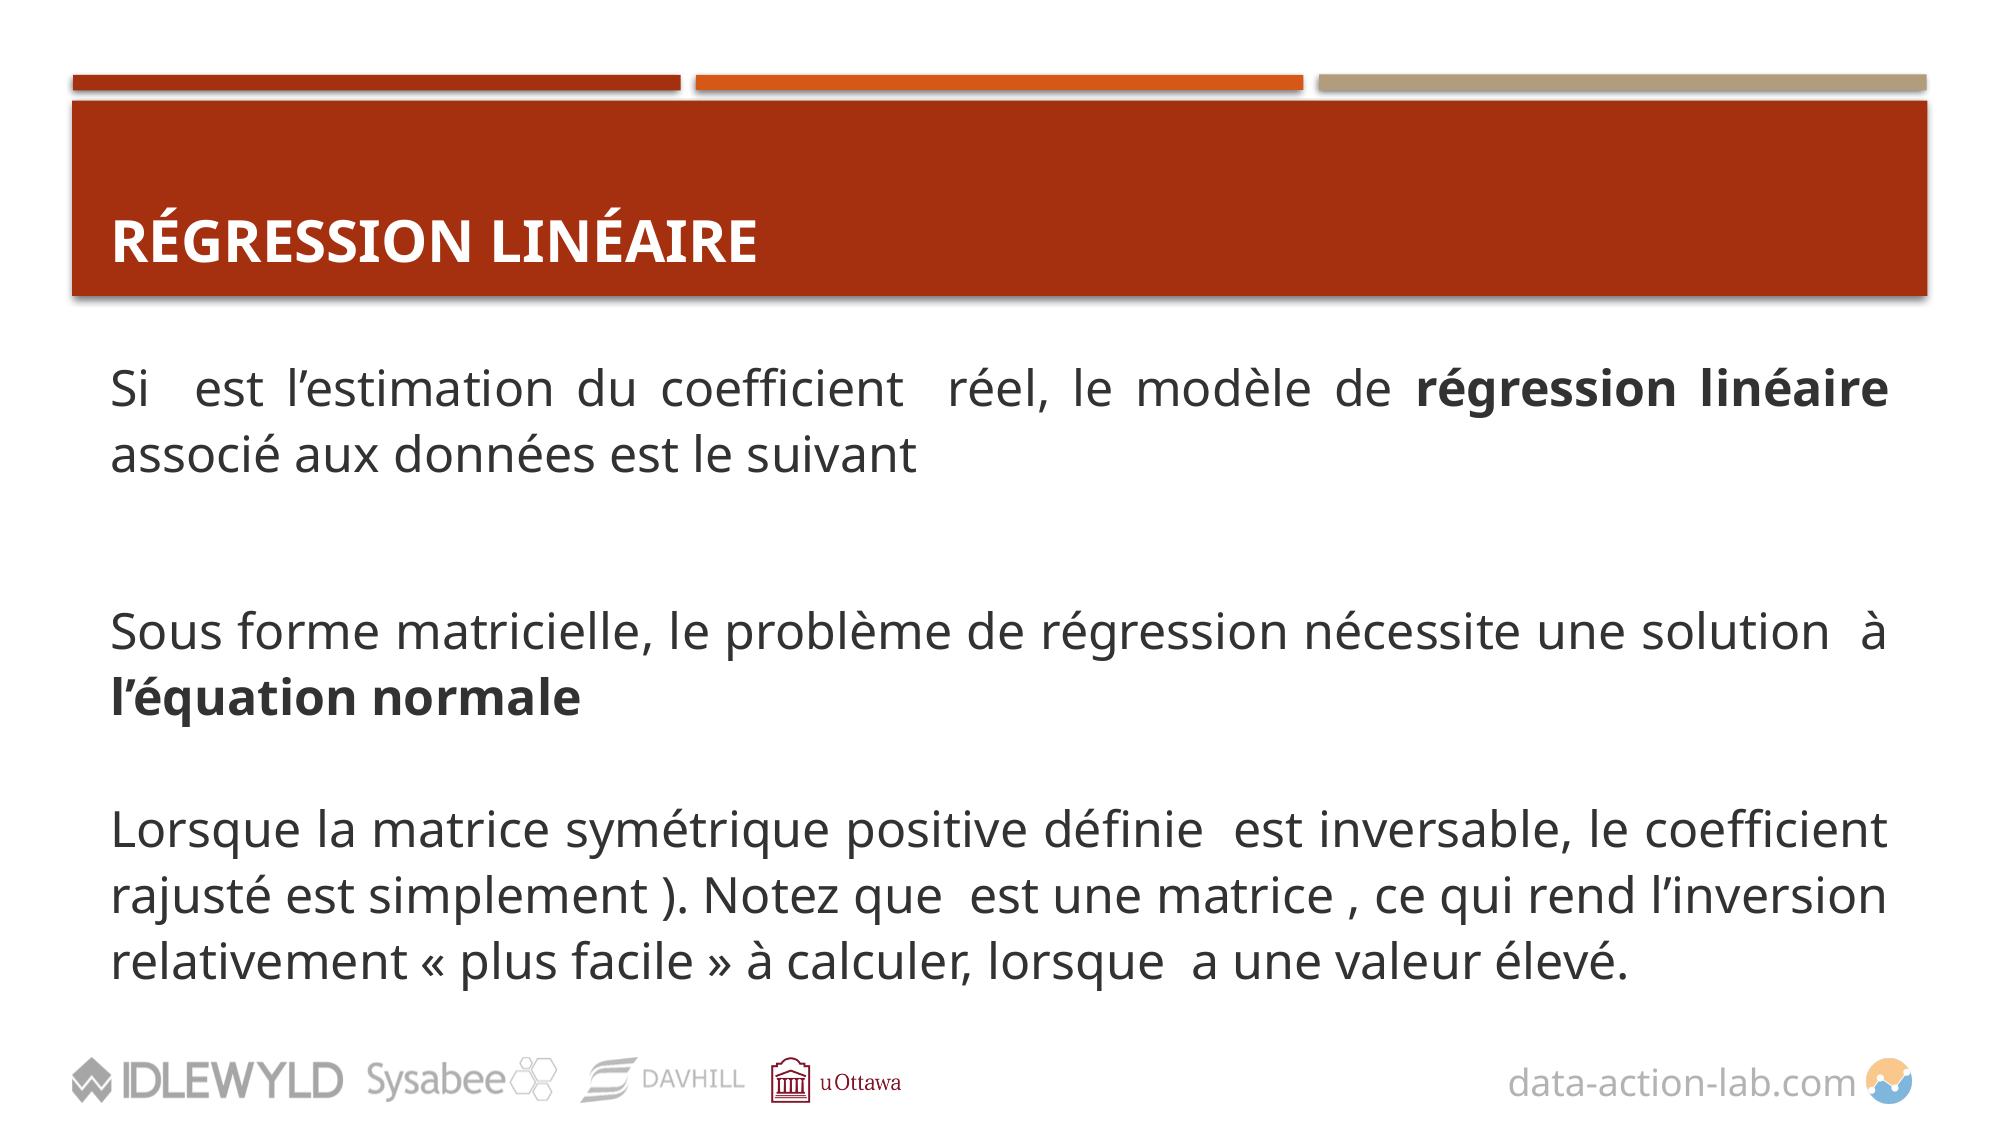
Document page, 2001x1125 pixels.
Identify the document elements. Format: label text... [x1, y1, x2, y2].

picture [771, 1057, 901, 1103]
title Régression linéaire [95, 115, 1905, 282]
picture [72, 1057, 745, 1103]
